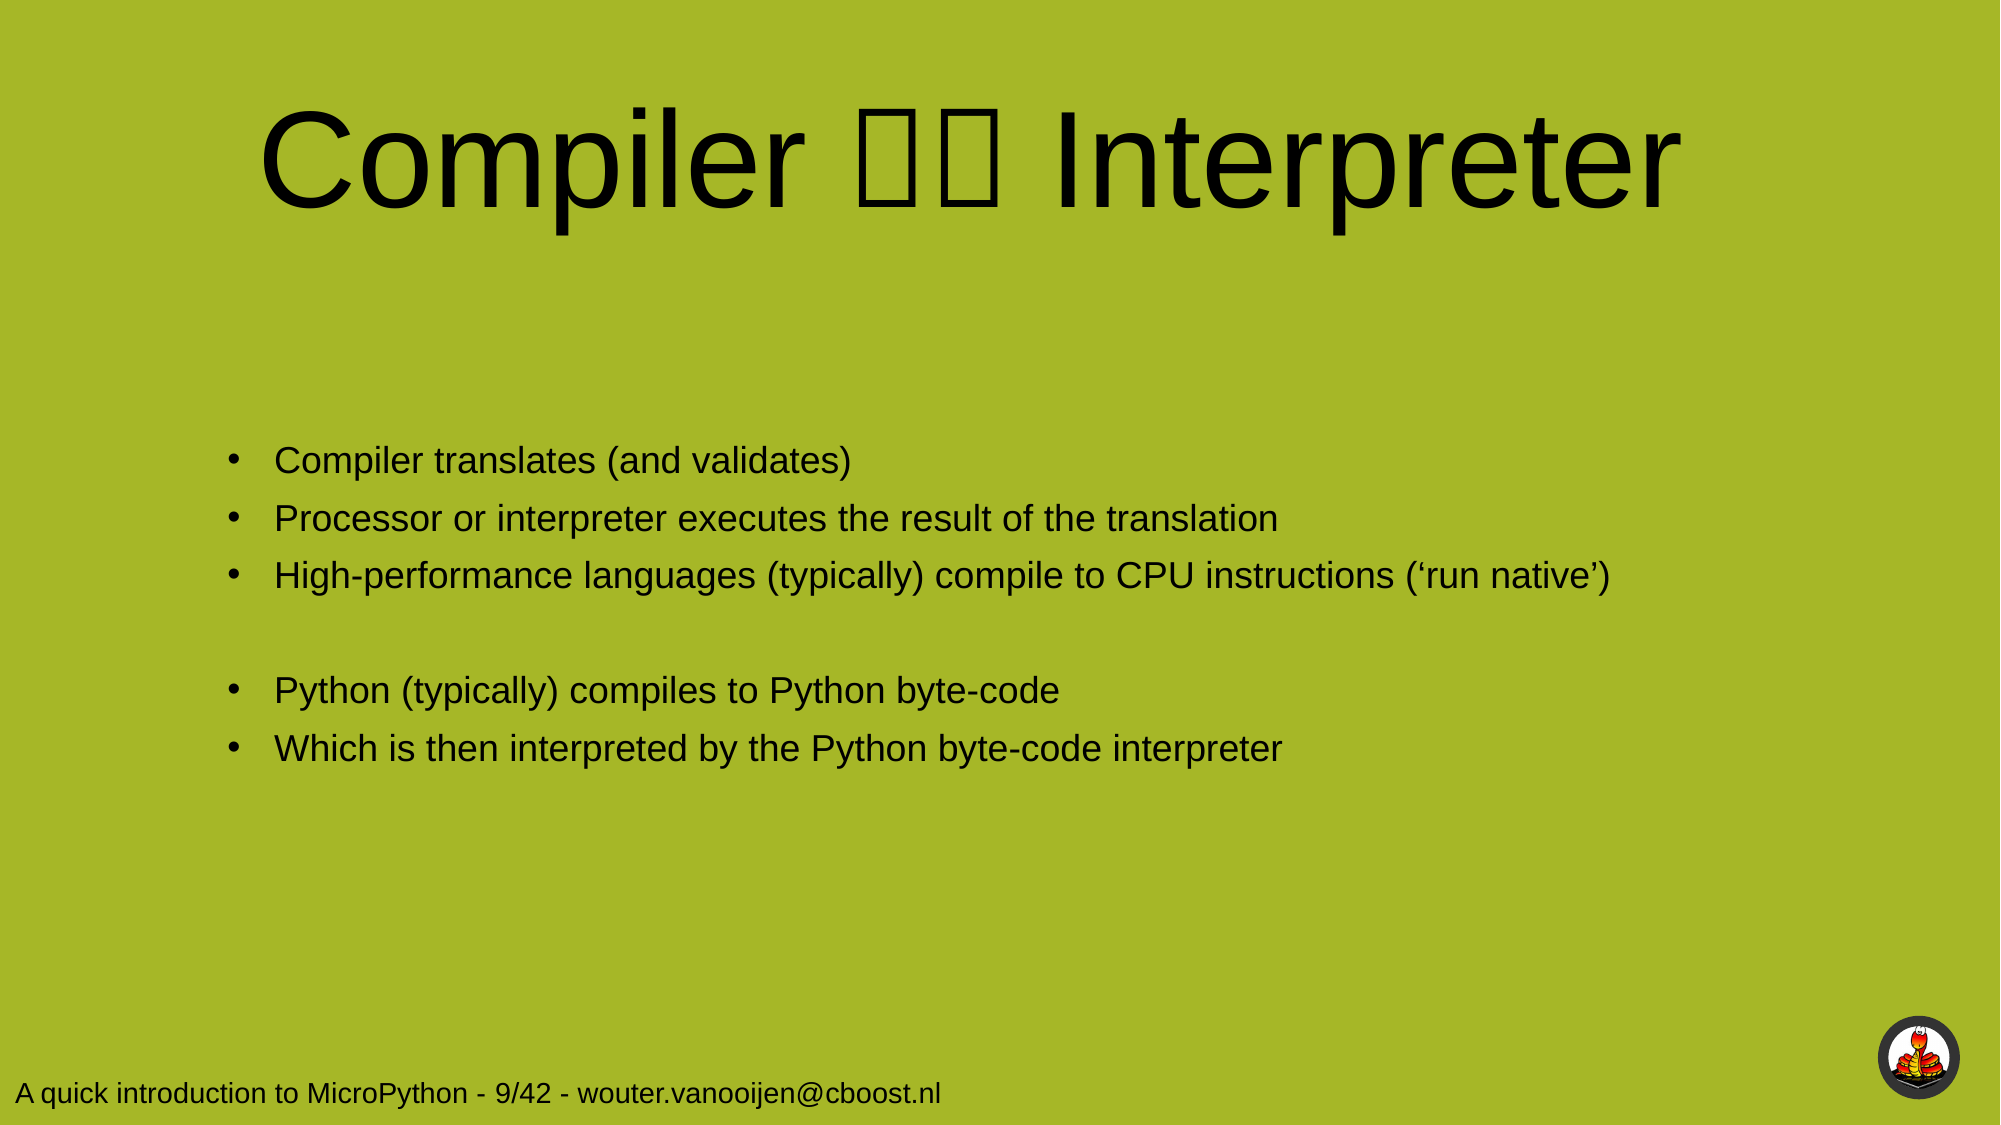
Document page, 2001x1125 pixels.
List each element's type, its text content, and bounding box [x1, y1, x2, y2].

picture [1889, 1027, 1949, 1088]
text_box Compiler translates (and validates) Processor or interpreter executes the result of the translation High-performance languages (typically) compile to CPU instructions (‘run native’) Python (typically) compiles to Python byte-code Which is then interpreted by the Python byte-code interpreter [212, 428, 1953, 839]
text_box Compiler  Interpreter [119, 51, 1860, 260]
